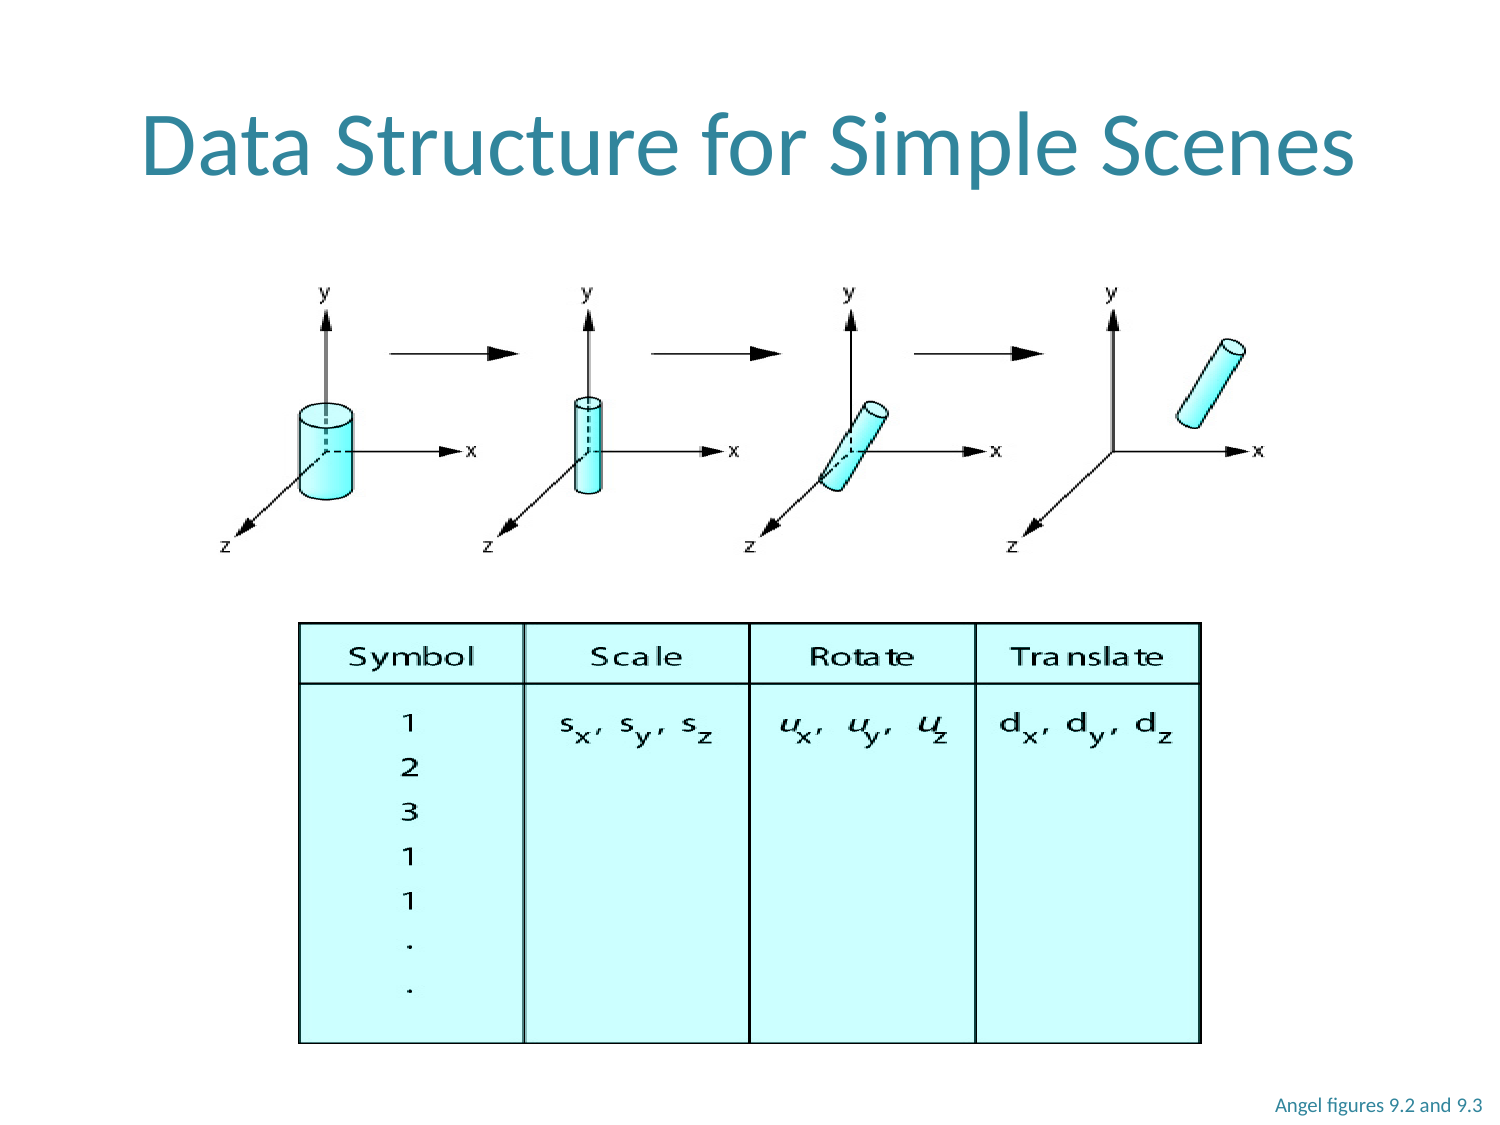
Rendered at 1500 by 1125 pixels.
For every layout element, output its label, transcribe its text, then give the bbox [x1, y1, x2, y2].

title Data Structure for Simple Scenes [75, 45, 1425, 233]
picture [297, 622, 1202, 1044]
picture [216, 274, 1284, 559]
text_box Angel figures 9.2 and 9.3 [1260, 1084, 1498, 1125]
